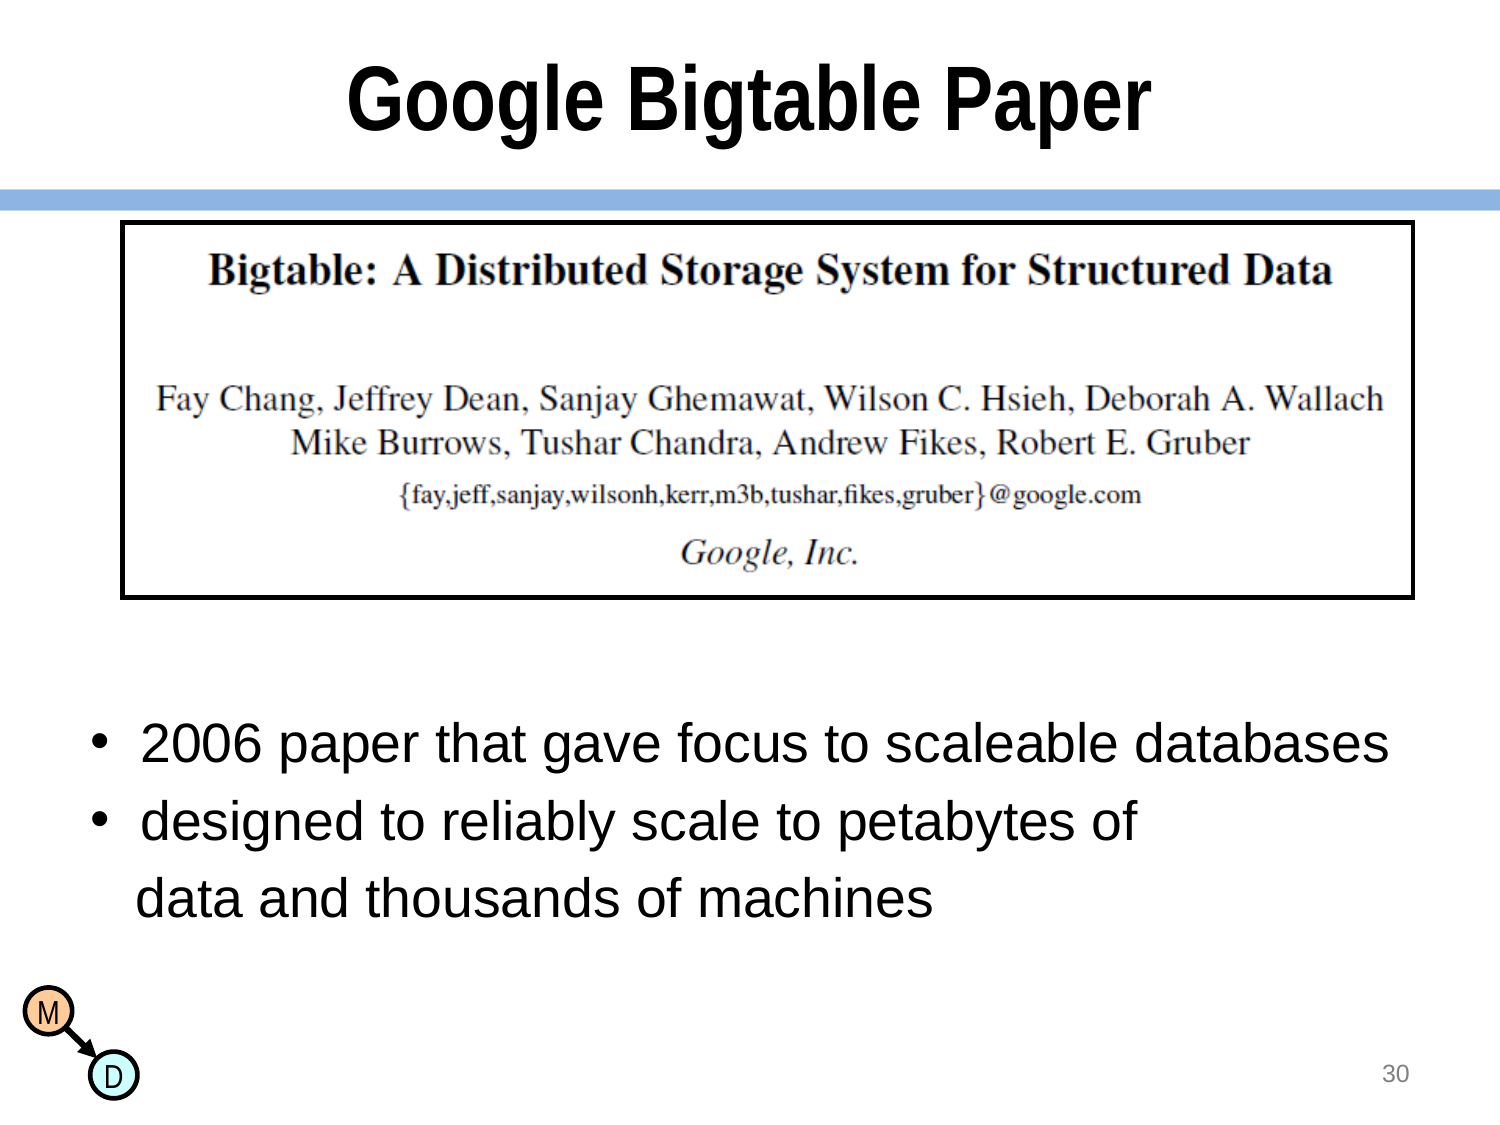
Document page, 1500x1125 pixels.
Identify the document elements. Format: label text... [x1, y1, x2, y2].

picture [124, 224, 1411, 596]
list 2006 paper that gave focus to scaleable databases designed to reliably scale to petabytes of data and thousands of machines [75, 699, 1425, 1005]
slide_number 30 [1337, 1042, 1425, 1103]
title Google Bigtable Paper [75, 0, 1425, 188]
